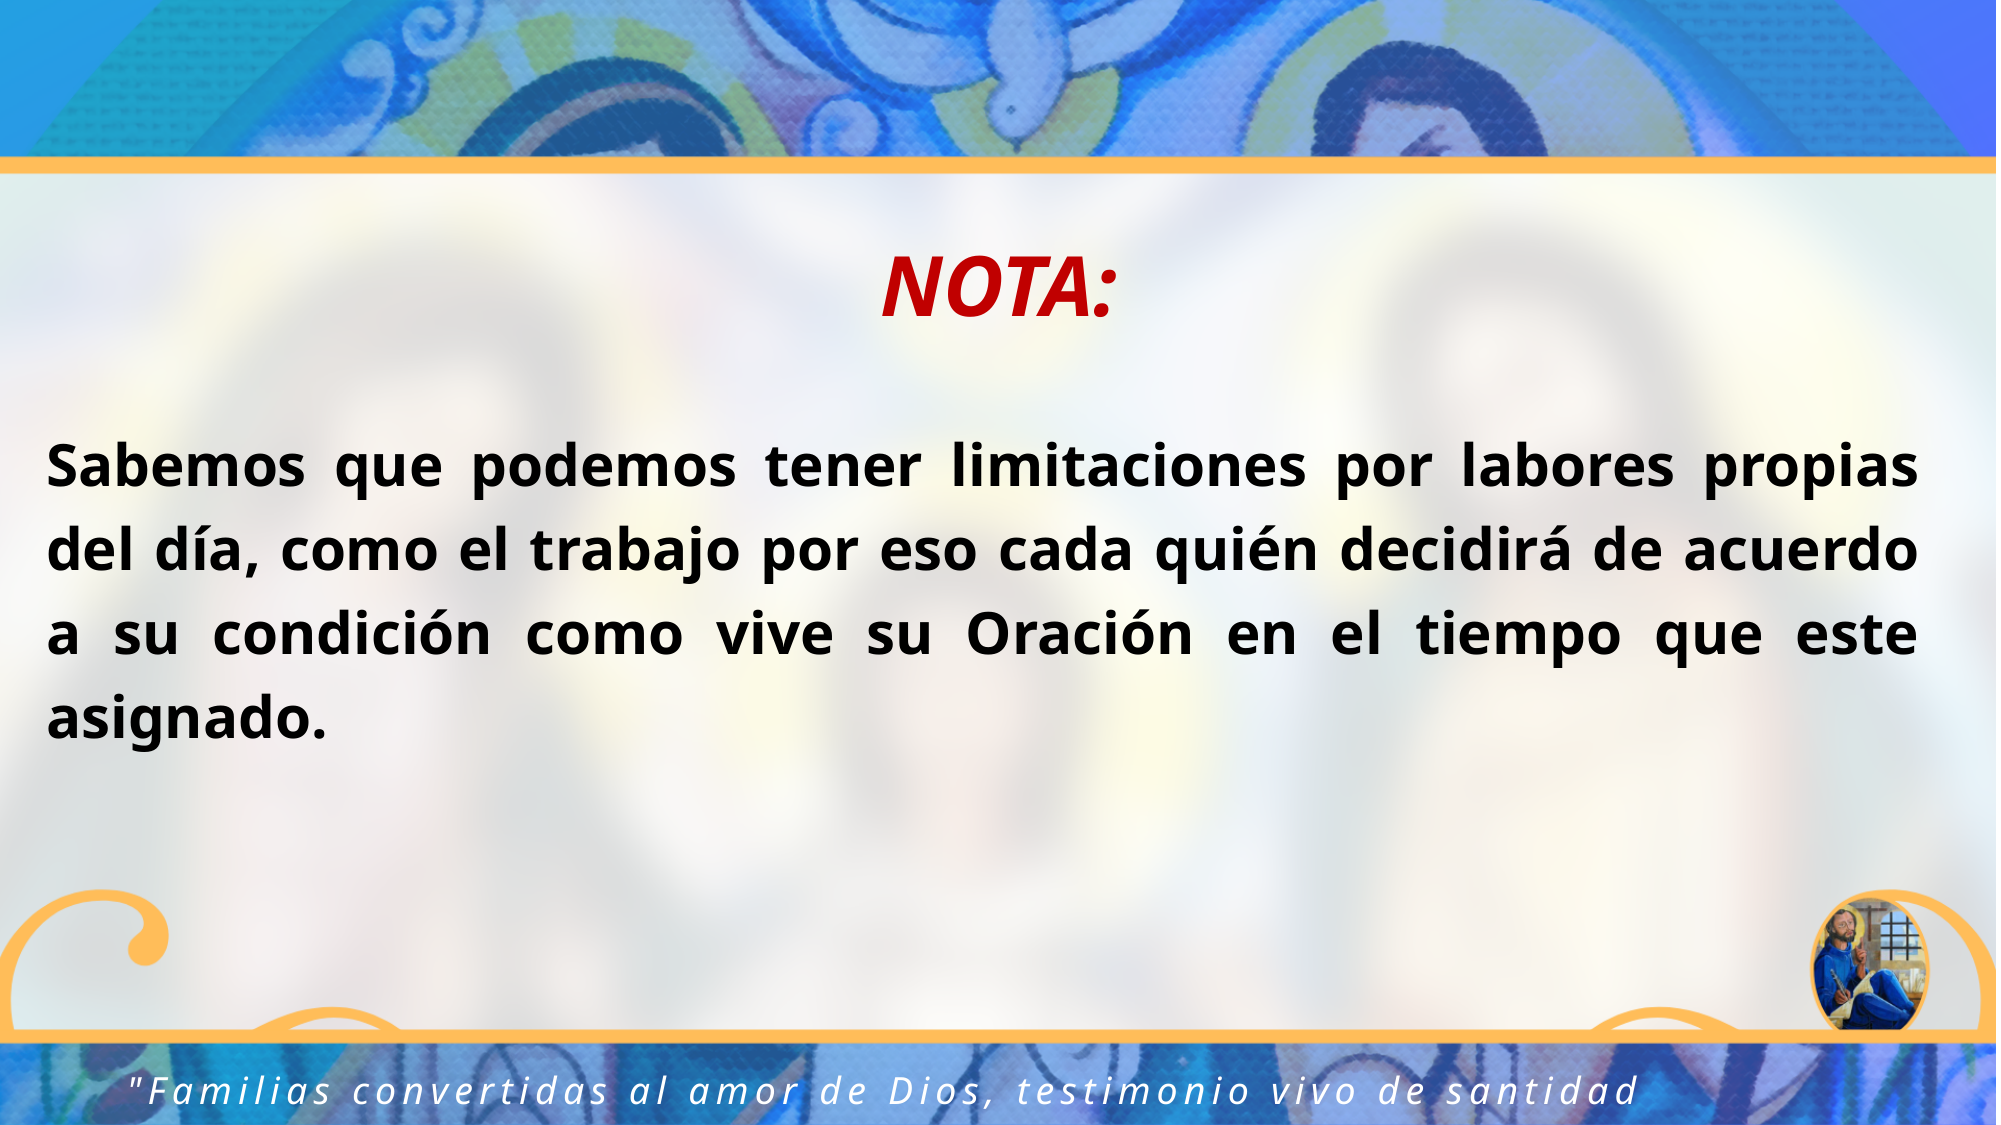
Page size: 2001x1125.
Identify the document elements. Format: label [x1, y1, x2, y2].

text_box [1996, 1059, 2000, 1119]
picture [0, 0, 1996, 1125]
